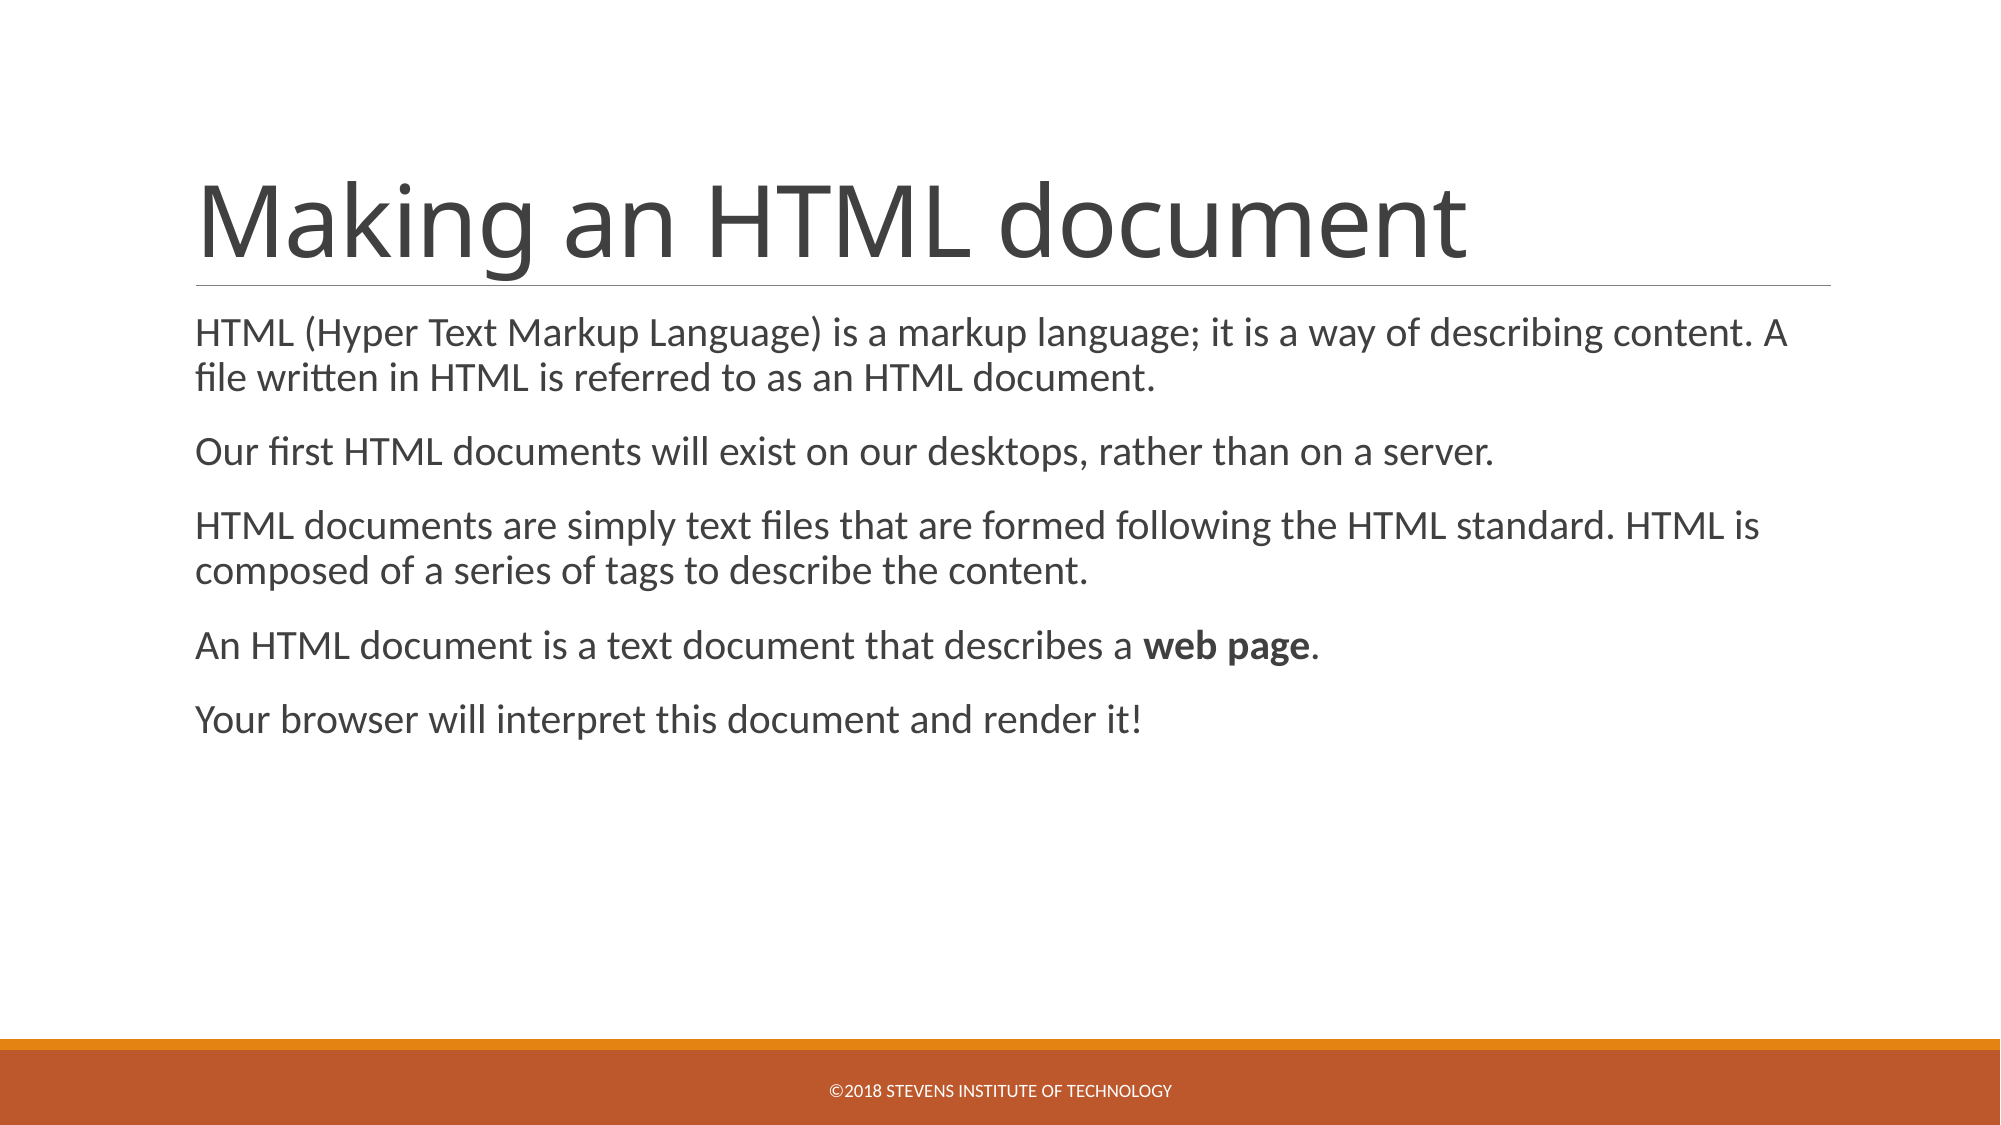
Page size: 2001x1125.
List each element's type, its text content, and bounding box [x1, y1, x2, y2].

footer ©2018 STEVENS INSTITUTE OF TECHNOLOGY [604, 1059, 1396, 1120]
list HTML (Hyper Text Markup Language) is a markup language; it is a way of describing content. A file written in HTML is referred to as an HTML document. Our first HTML documents will exist on our desktops, rather than on a server. HTML documents are simply text files that are formed following the HTML standard. HTML is composed of a series of tags to describe the content. An HTML document is a text document that describes a web page. Your browser will interpret this document and render it! [180, 302, 1830, 963]
title Making an HTML document [180, 47, 1830, 285]
